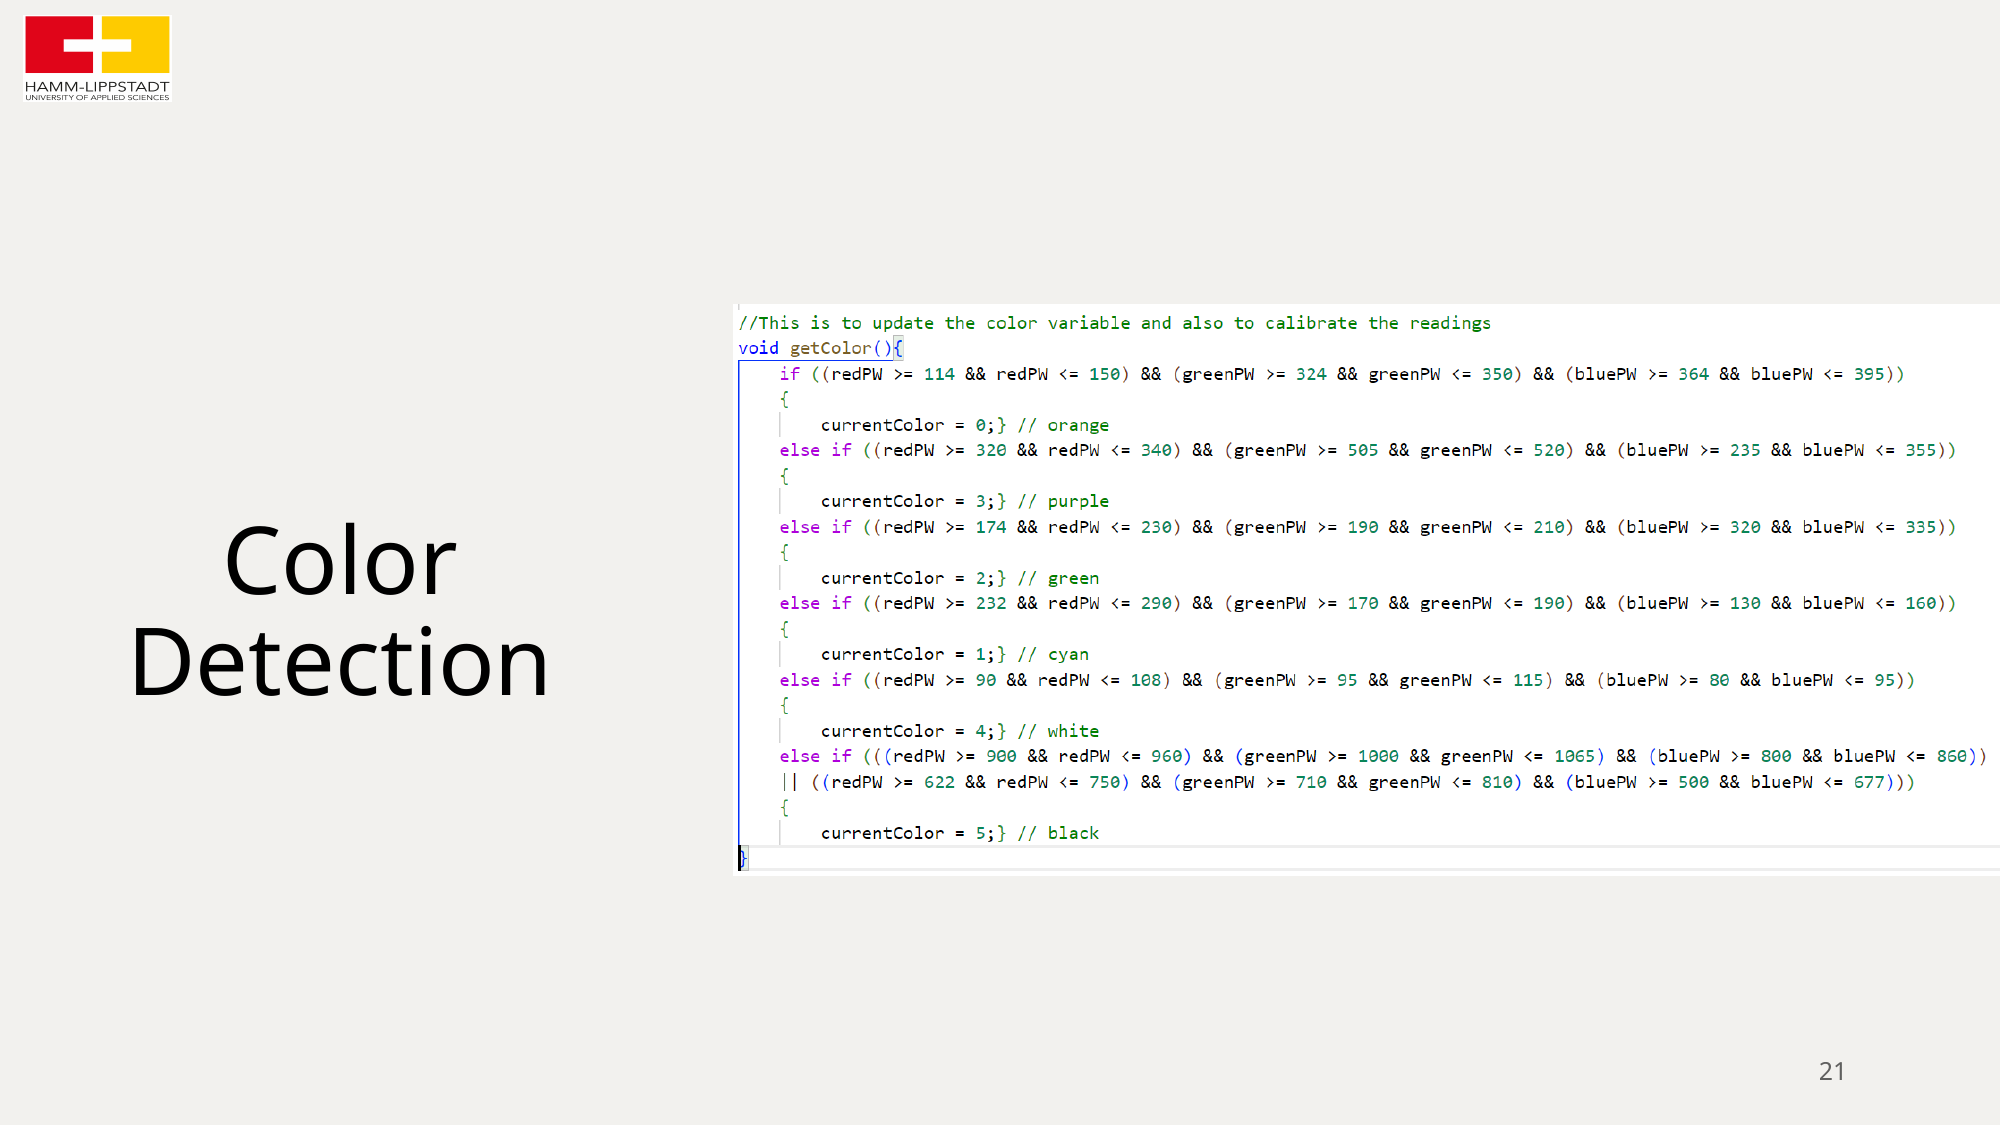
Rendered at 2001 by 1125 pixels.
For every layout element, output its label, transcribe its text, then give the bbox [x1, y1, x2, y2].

slide_number 21 [1412, 1042, 1863, 1103]
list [733, 304, 2000, 876]
picture [22, 15, 172, 102]
title Color Detection [75, 95, 606, 724]
